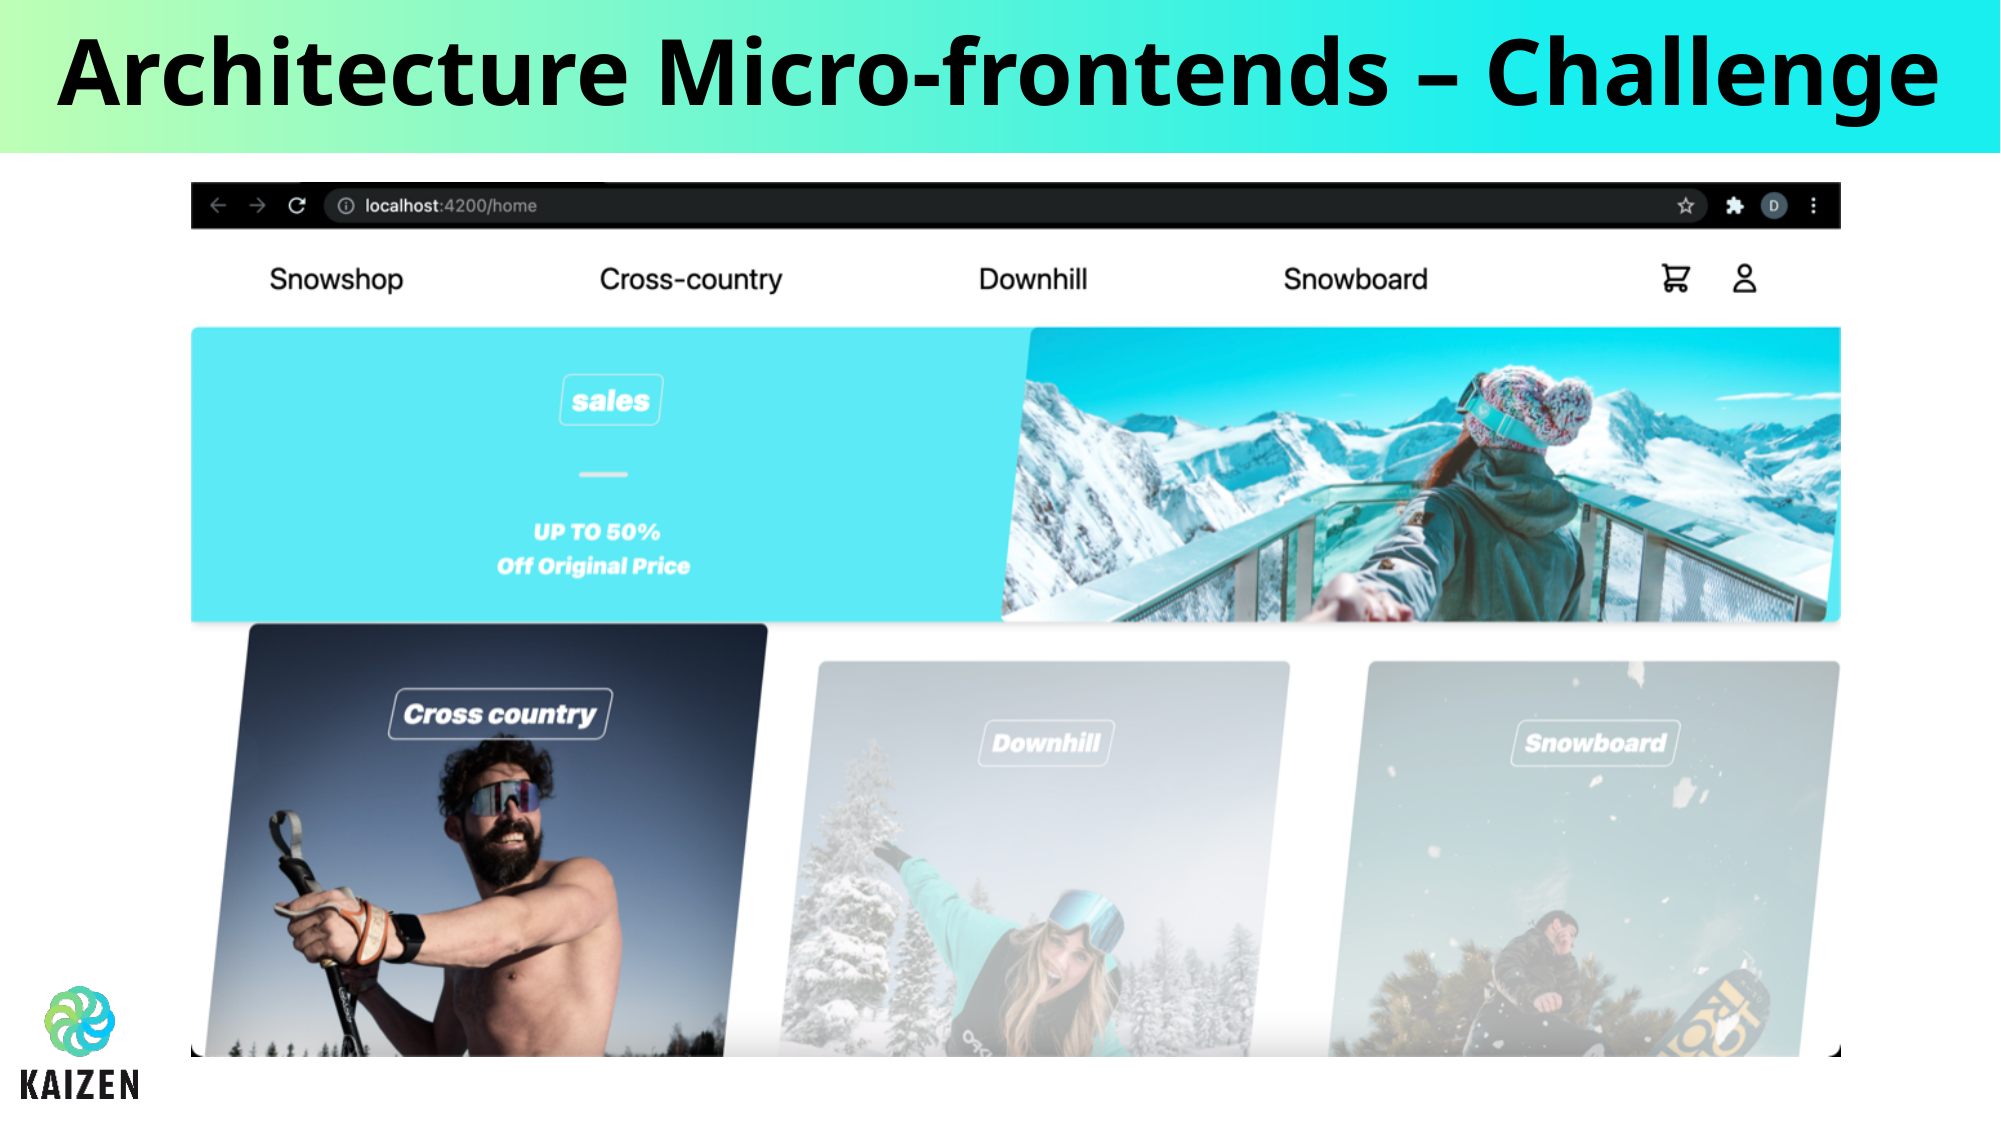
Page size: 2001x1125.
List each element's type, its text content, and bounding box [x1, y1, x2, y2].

title Architecture Micro-frontends – Challenge [0, 29, 2000, 123]
picture [21, 986, 138, 1099]
picture [190, 182, 1841, 1057]
